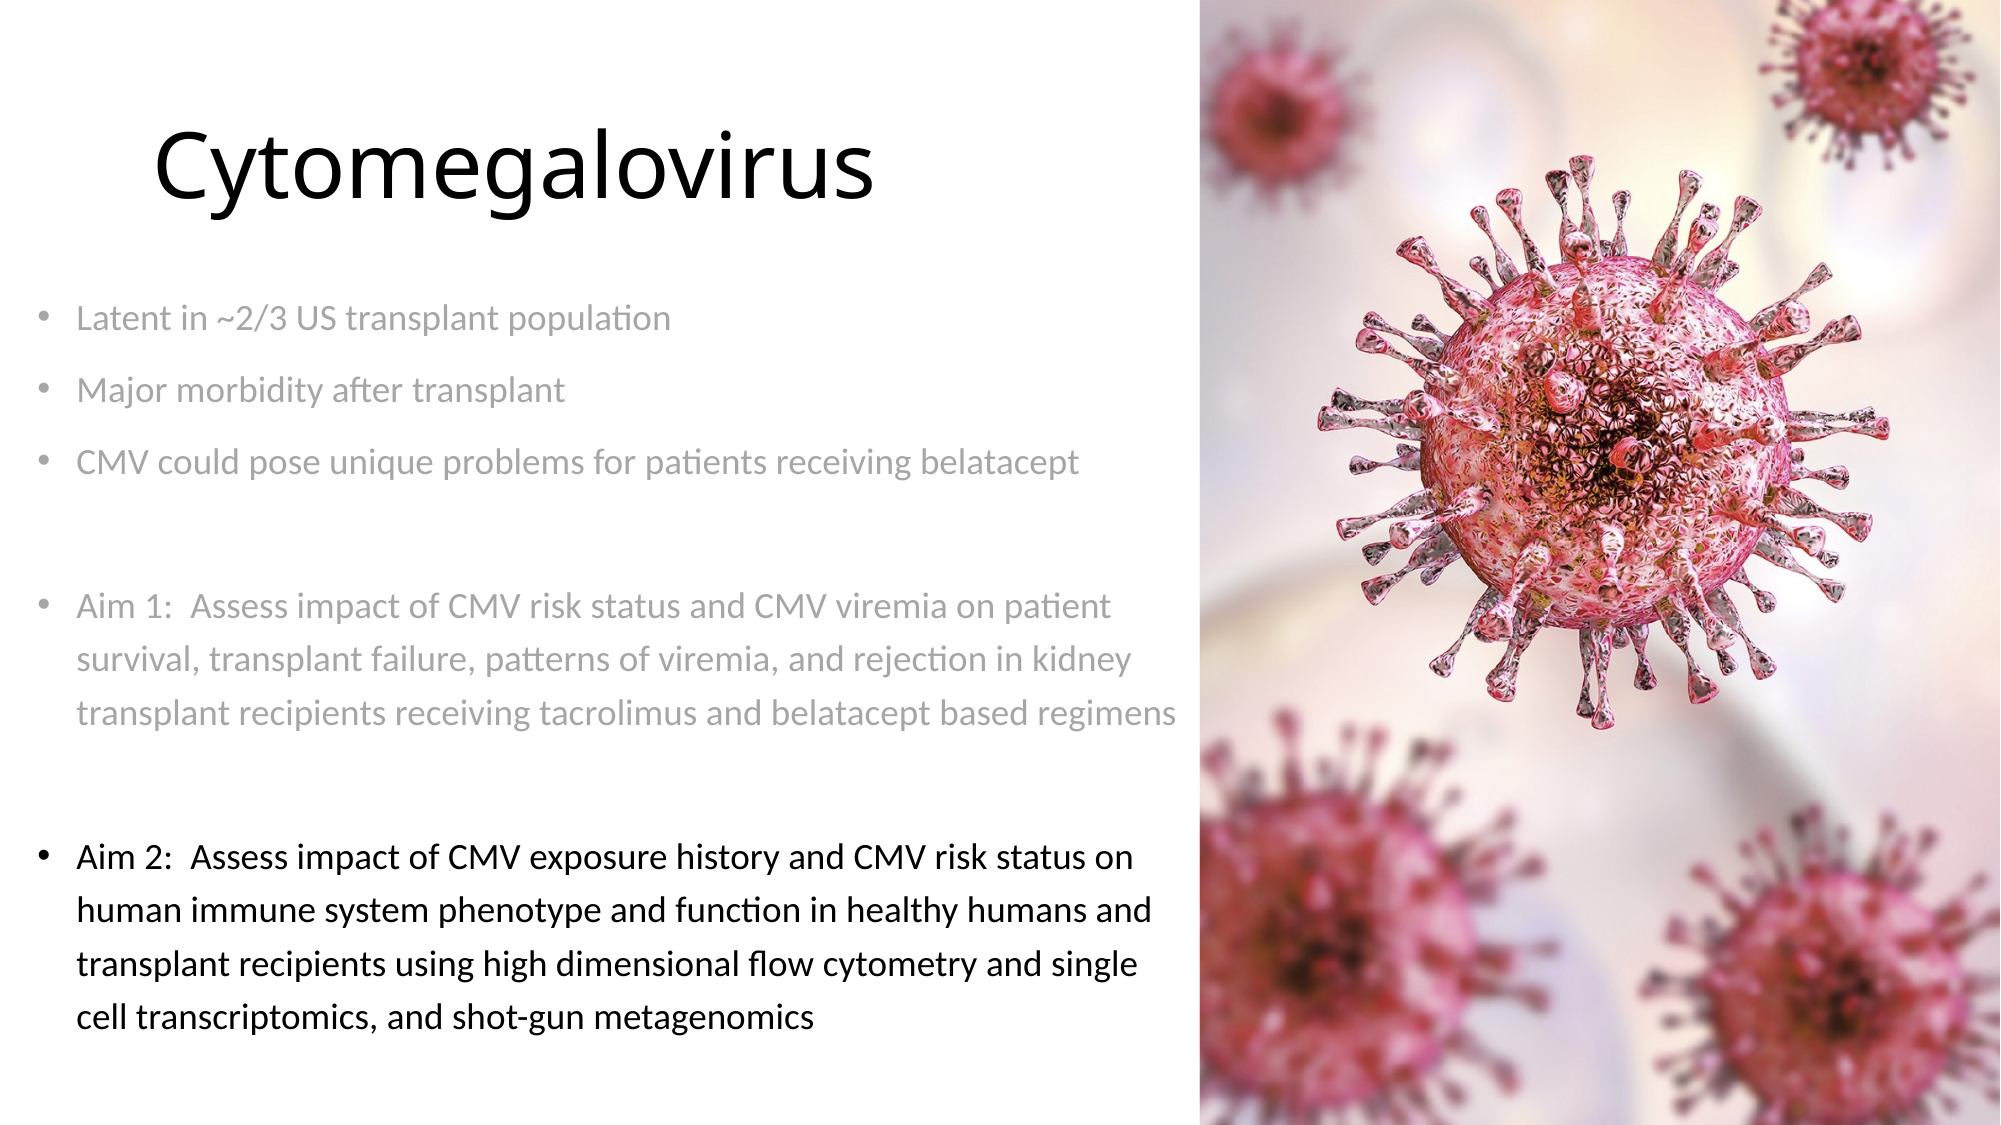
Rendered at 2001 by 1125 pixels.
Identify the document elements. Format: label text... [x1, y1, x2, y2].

list Latent in ~2/3 US transplant population Major morbidity after transplant CMV could pose unique problems for patients receiving belatacept Aim 1: Assess impact of CMV risk status and CMV viremia on patient survival, transplant failure, patterns of viremia, and rejection in kidney transplant recipients receiving tacrolimus and belatacept based regimens Aim 2: Assess impact of CMV exposure history and CMV risk status on human immune system phenotype and function in healthy humans and transplant recipients using high dimensional flow cytometry and single cell transcriptomics, and shot-gun metagenomics [22, 277, 1199, 1066]
title Cytomegalovirus [137, 59, 1200, 277]
picture [998, 1, 2000, 1125]
